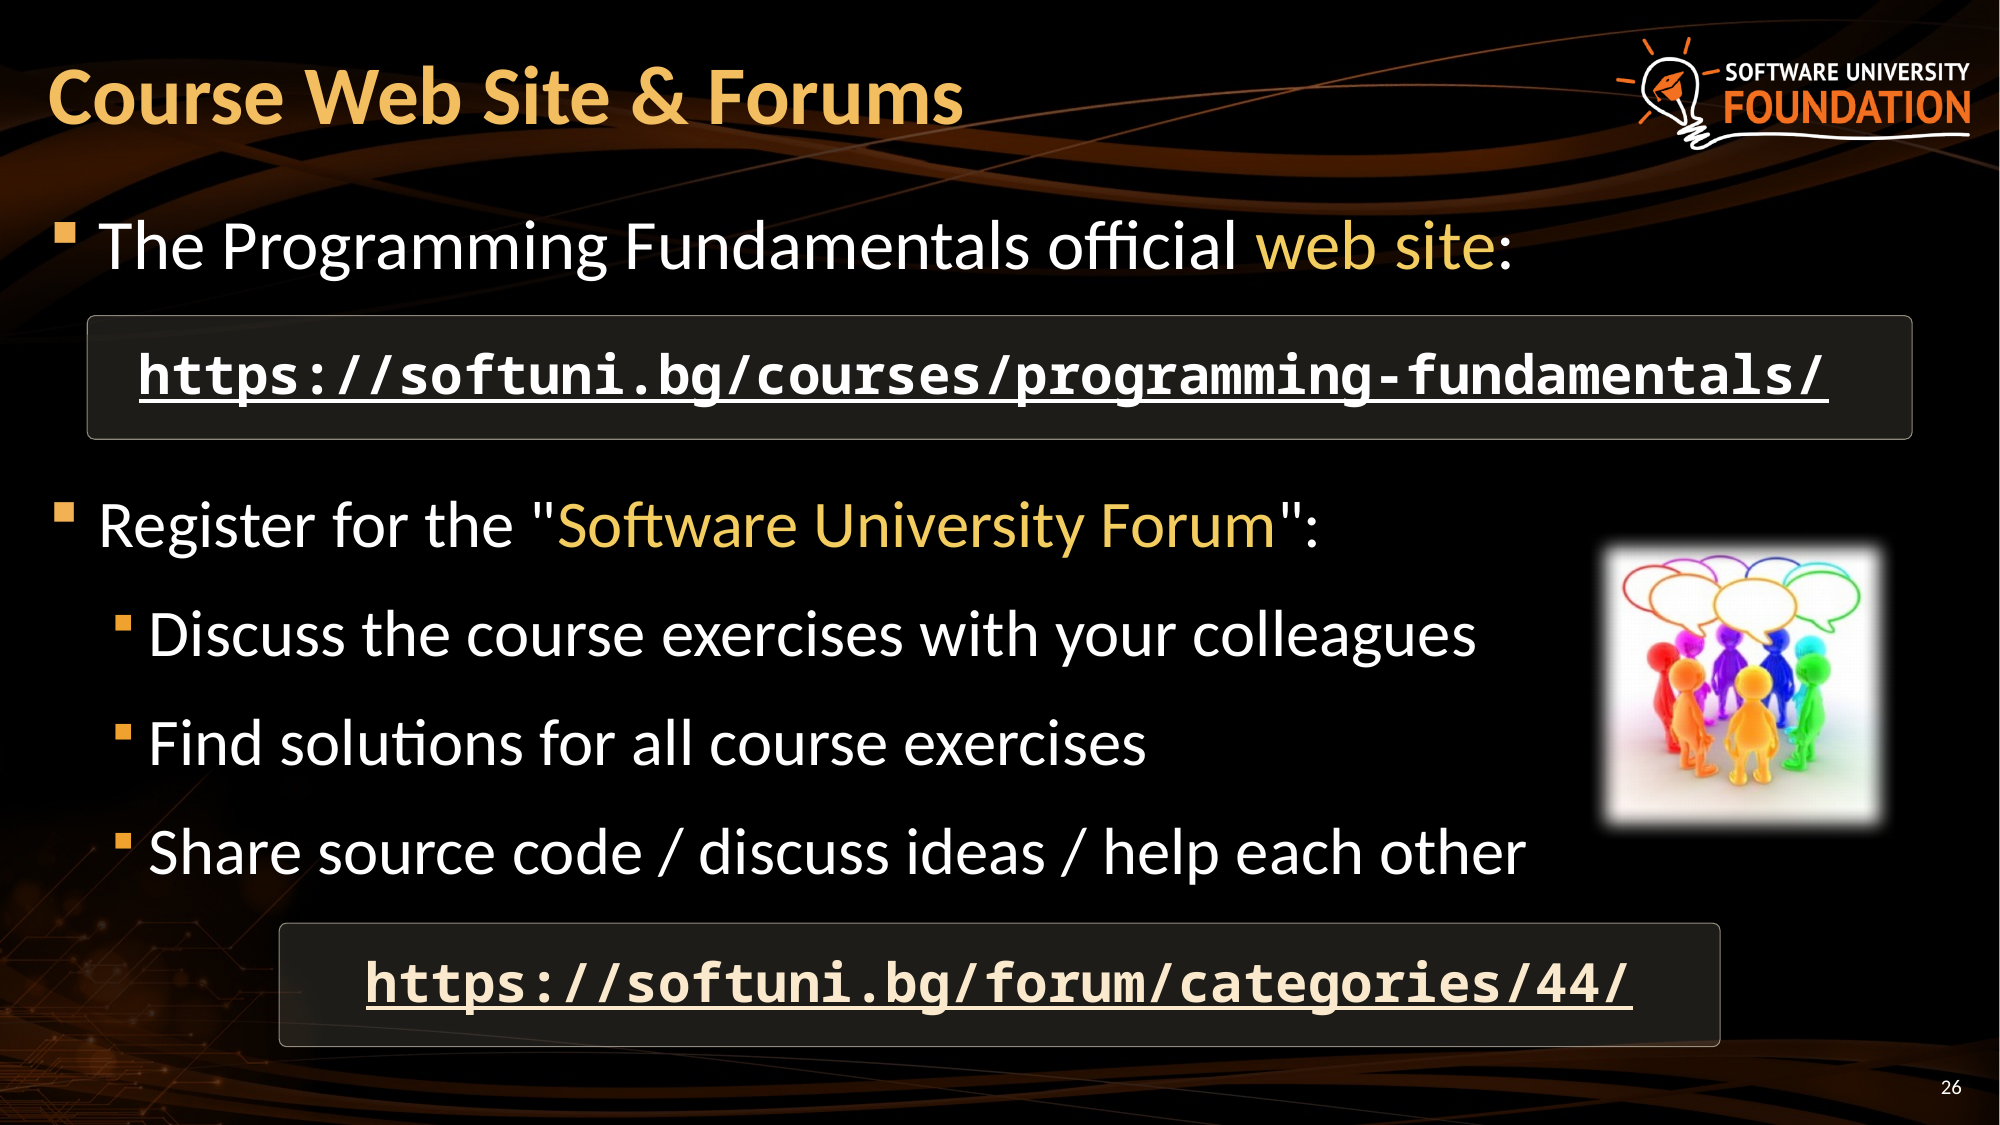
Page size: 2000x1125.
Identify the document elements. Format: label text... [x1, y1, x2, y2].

list The Programming Fundamentals official web site: Register for the "Software University Forum": Discuss the course exercises with your colleagues Find solutions for all course exercises Share source code / discuss ideas / help each other [31, 188, 1968, 1103]
text_box https://softuni.bg/forum/categories/44/ [279, 923, 1721, 1047]
title Course Web Site & Forums [30, 6, 1602, 189]
text_box https://softuni.bg/courses/programming-fundamentals/ [87, 315, 1913, 440]
picture [0, 0, 2000, 1125]
